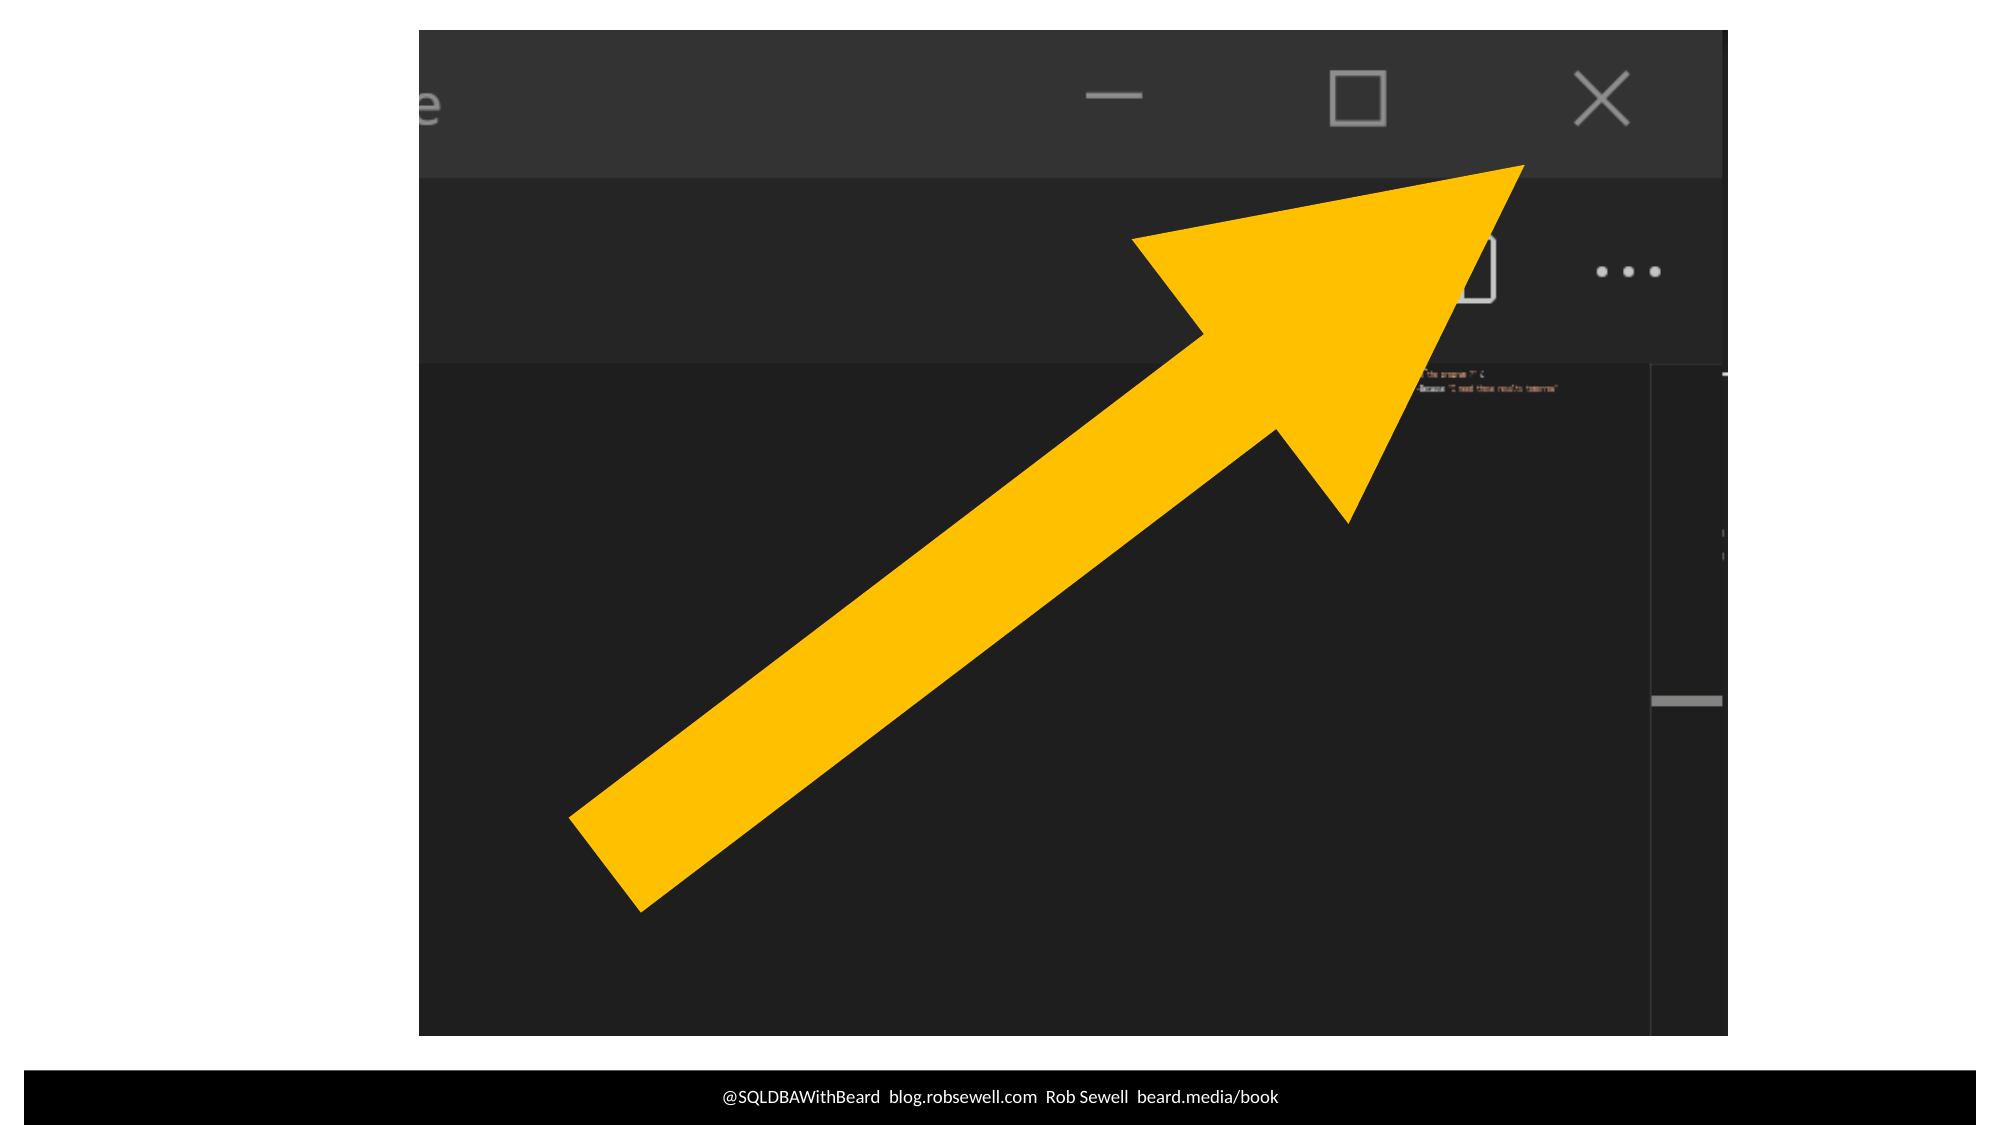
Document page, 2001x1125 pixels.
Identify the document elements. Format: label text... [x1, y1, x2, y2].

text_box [604, 164, 1525, 866]
footer @SQLDBAWithBeard blog.robsewell.com Rob Sewell beard.media/book [24, 1070, 1976, 1125]
picture [419, 29, 1730, 1036]
